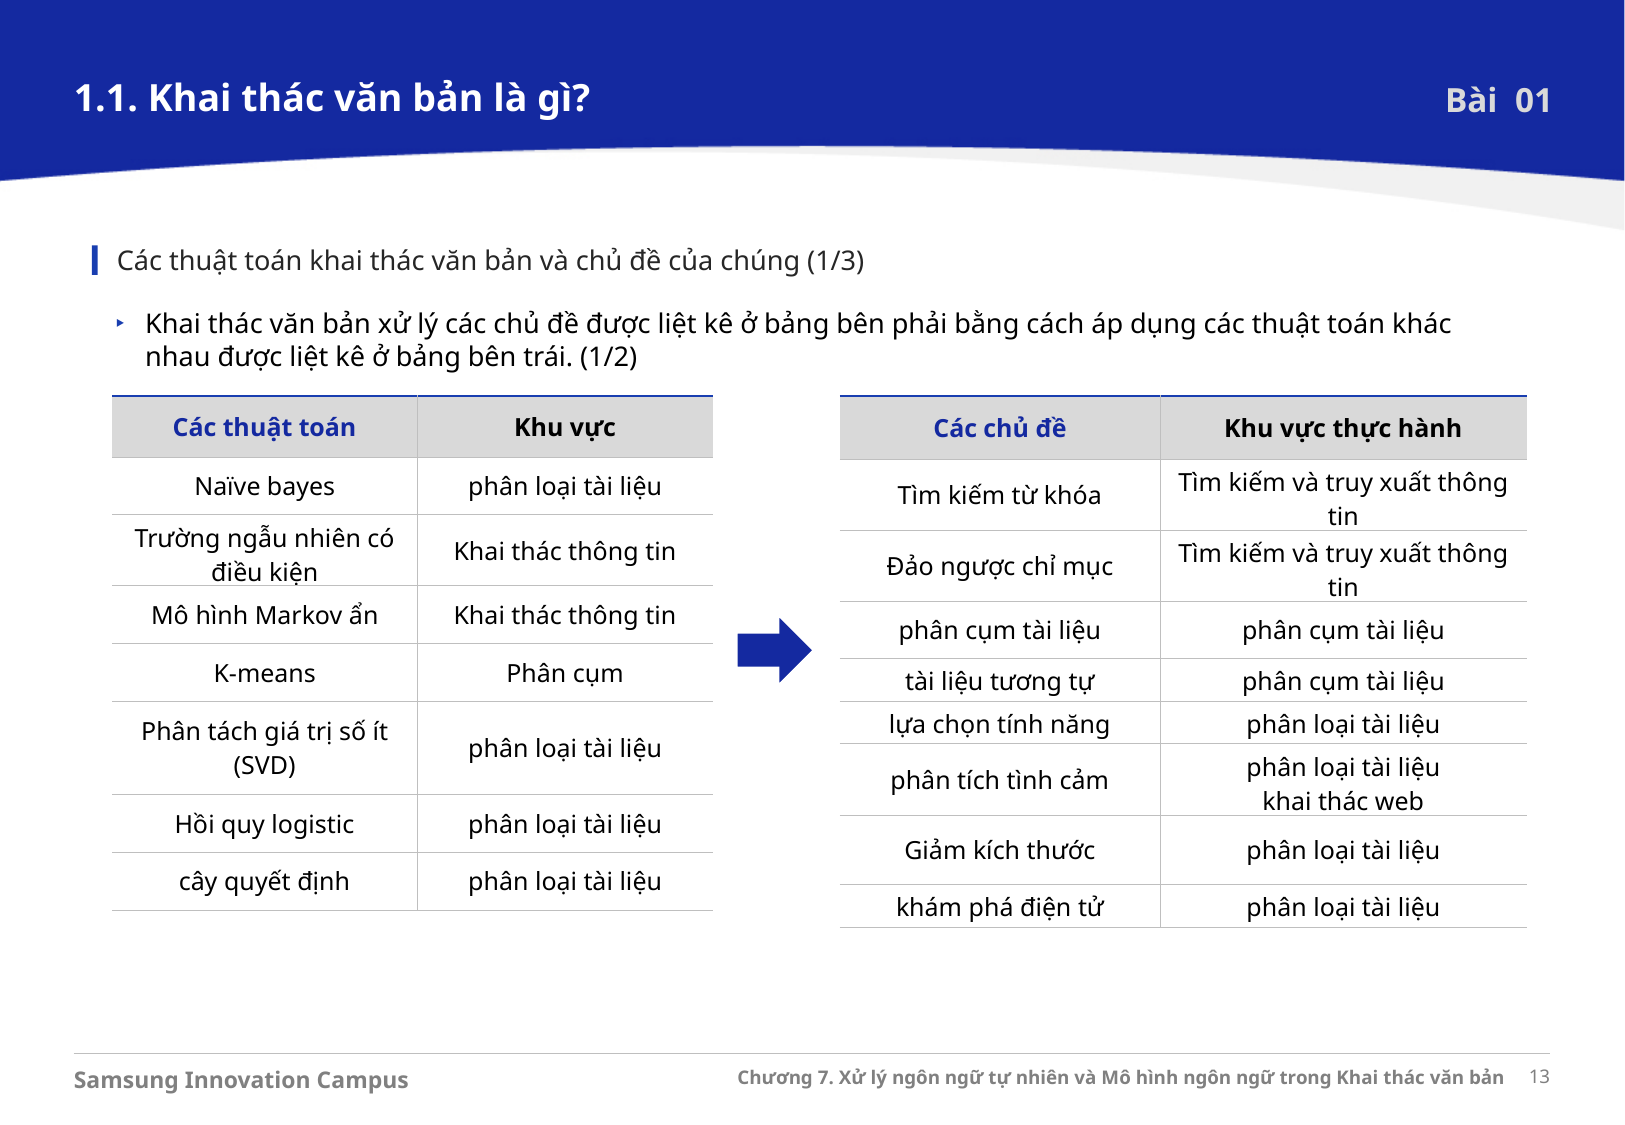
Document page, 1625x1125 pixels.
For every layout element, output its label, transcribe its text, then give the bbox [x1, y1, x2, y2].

table_cell Phân cụm [418, 644, 713, 701]
table_cell lựa chọn tính năng [840, 702, 1160, 743]
table_header Khu vực [418, 397, 713, 457]
table_cell phân loại tài liệu [418, 795, 713, 852]
table_cell phân loại tài liệu [1161, 702, 1527, 743]
table_cell Đảo ngược chỉ mục [840, 531, 1160, 601]
table_cell phân loại tài liệu khai thác web [1161, 744, 1527, 815]
table_header Khu vực thực hành [1161, 397, 1527, 459]
table_cell phân tích tình cảm [840, 744, 1160, 815]
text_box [91, 243, 1533, 277]
table_cell Tìm kiếm và truy xuất thông tin [1161, 460, 1527, 530]
table_cell tài liệu tương tự [840, 659, 1160, 701]
table_cell phân loại tài liệu [1161, 816, 1527, 884]
table_cell Tìm kiếm và truy xuất thông tin [1161, 531, 1527, 601]
table_cell Giảm kích thước [840, 816, 1160, 884]
table_cell cây quyết định [112, 853, 417, 910]
table_cell Khai thác thông tin [418, 515, 713, 585]
table_cell phân loại tài liệu [418, 702, 713, 794]
table_cell Khai thác thông tin [418, 586, 713, 643]
table_cell phân loại tài liệu [418, 853, 713, 910]
table_cell khám phá điện tử [840, 885, 1160, 927]
table_cell phân cụm tài liệu [1161, 659, 1527, 701]
table_cell phân loại tài liệu [418, 458, 713, 514]
table_cell Hồi quy logistic [112, 795, 417, 852]
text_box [73, 73, 1554, 120]
table_cell K-means [112, 644, 417, 701]
table_header Các thuật toán [112, 397, 417, 457]
table_cell phân loại tài liệu [1161, 885, 1527, 927]
table_cell Phân tách giá trị số ít (SVD) [112, 702, 417, 794]
table_cell phân cụm tài liệu [840, 602, 1160, 658]
picture [0, 0, 1625, 1125]
text_box [735, 612, 816, 688]
text_box Khai thác văn bản xử lý các chủ đề được liệt kê ở bảng bên phải bằng cách áp dụng các thuật toán khác nhau được liệt kê ở bảng bên trái. (1/2) [114, 294, 1532, 385]
table_cell Naïve bayes [112, 458, 417, 514]
table_header Các chủ đề [840, 397, 1160, 459]
table_cell Mô hình Markov ẩn [112, 586, 417, 643]
table_cell Tìm kiếm từ khóa [840, 460, 1160, 530]
table_cell Trường ngẫu nhiên có điều kiện [112, 515, 417, 585]
table_cell phân cụm tài liệu [1161, 602, 1527, 658]
